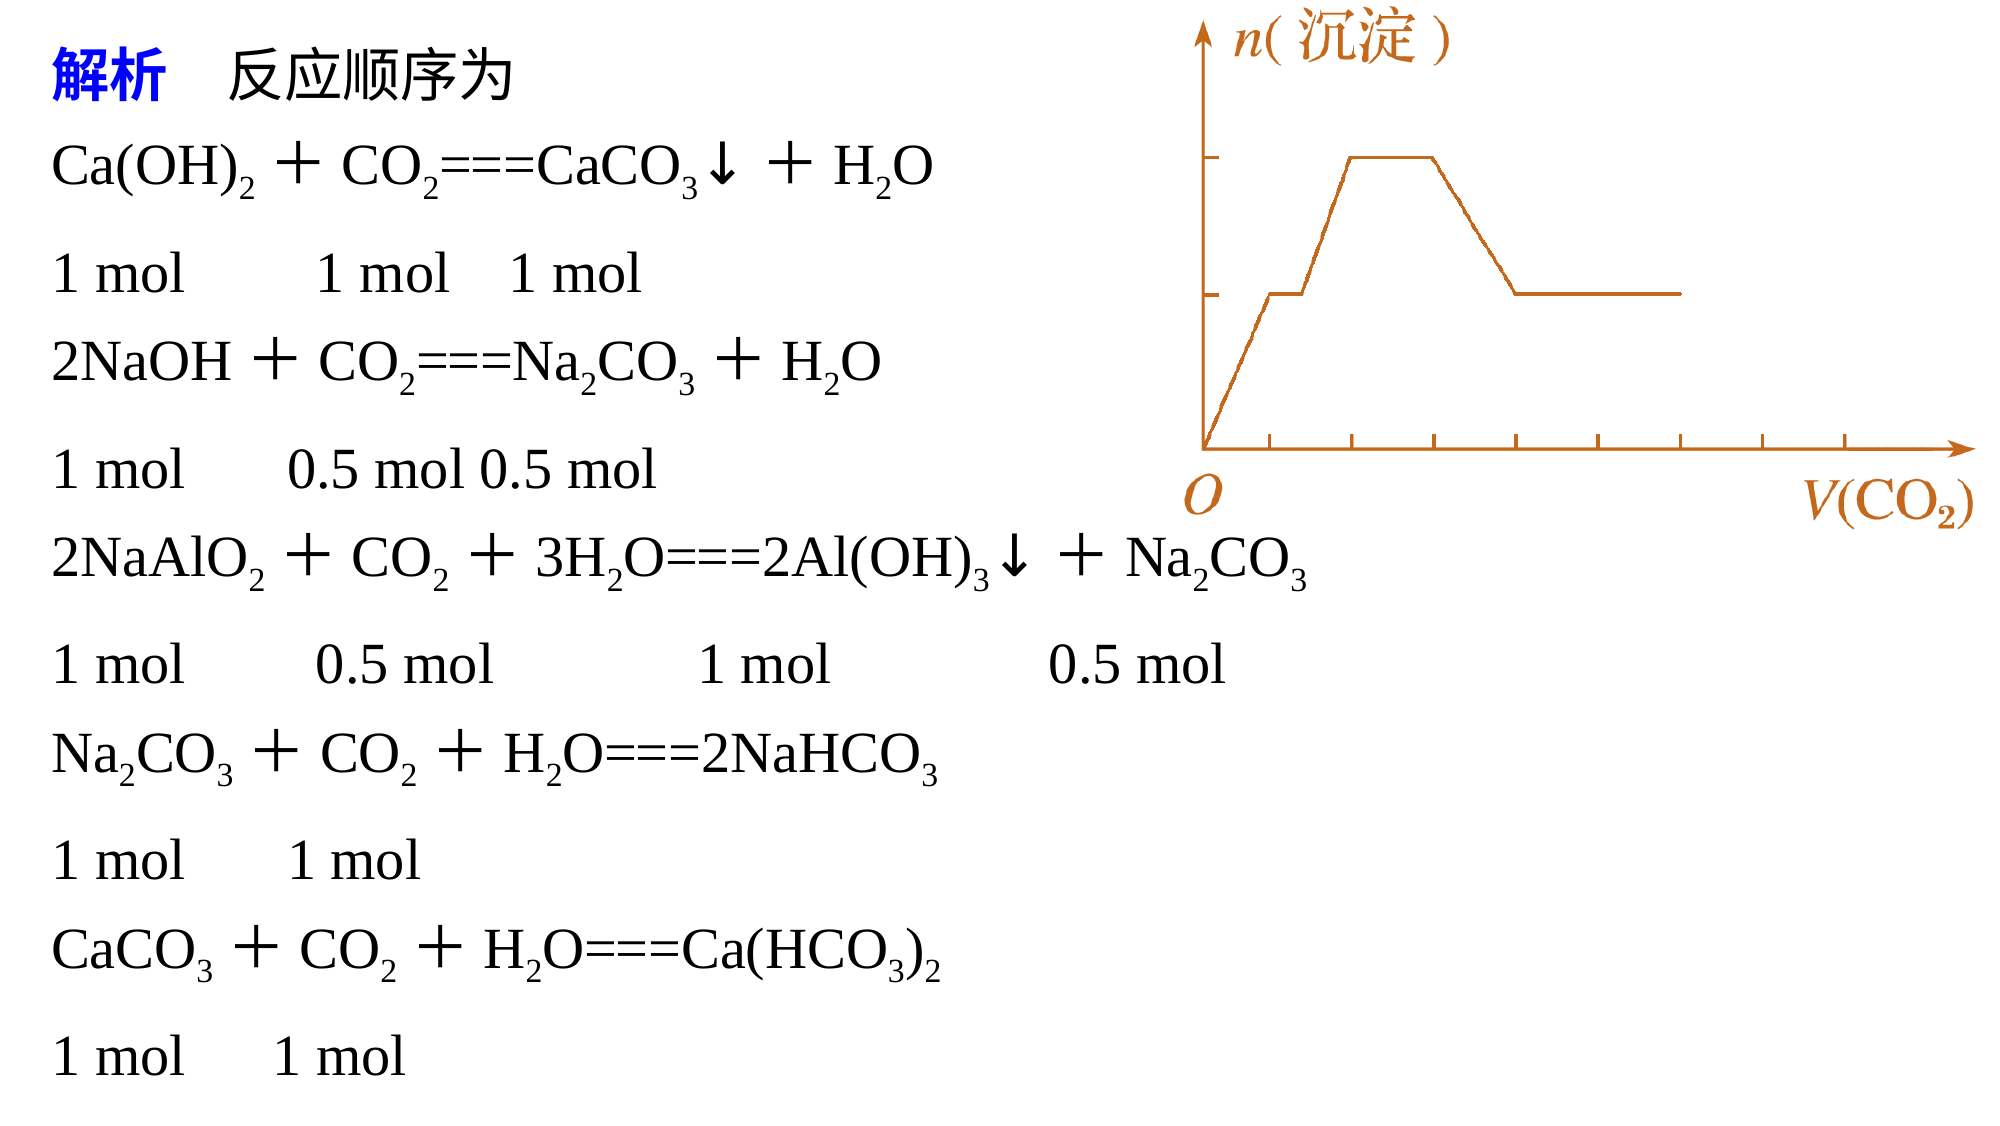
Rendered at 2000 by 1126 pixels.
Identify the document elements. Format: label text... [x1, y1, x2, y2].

text_box 解析 反应顺序为 Ca(OH)2＋CO2===CaCO3↓＋H2O 1 mol 1 mol 1 mol 2NaOH＋CO2===Na2CO3＋H2O 1 mol 0.5 mol 0.5 mol 2NaAlO2＋CO2＋3H2O===2Al(OH)3↓＋Na2CO3 1 mol 0.5 mol 1 mol 0.5 mol Na2CO3＋CO2＋H2O===2NaHCO3 1 mol 1 mol CaCO3＋CO2＋H2O===Ca(HCO3)2 1 mol 1 mol [31, 0, 1900, 1098]
picture [1153, 0, 1997, 531]
